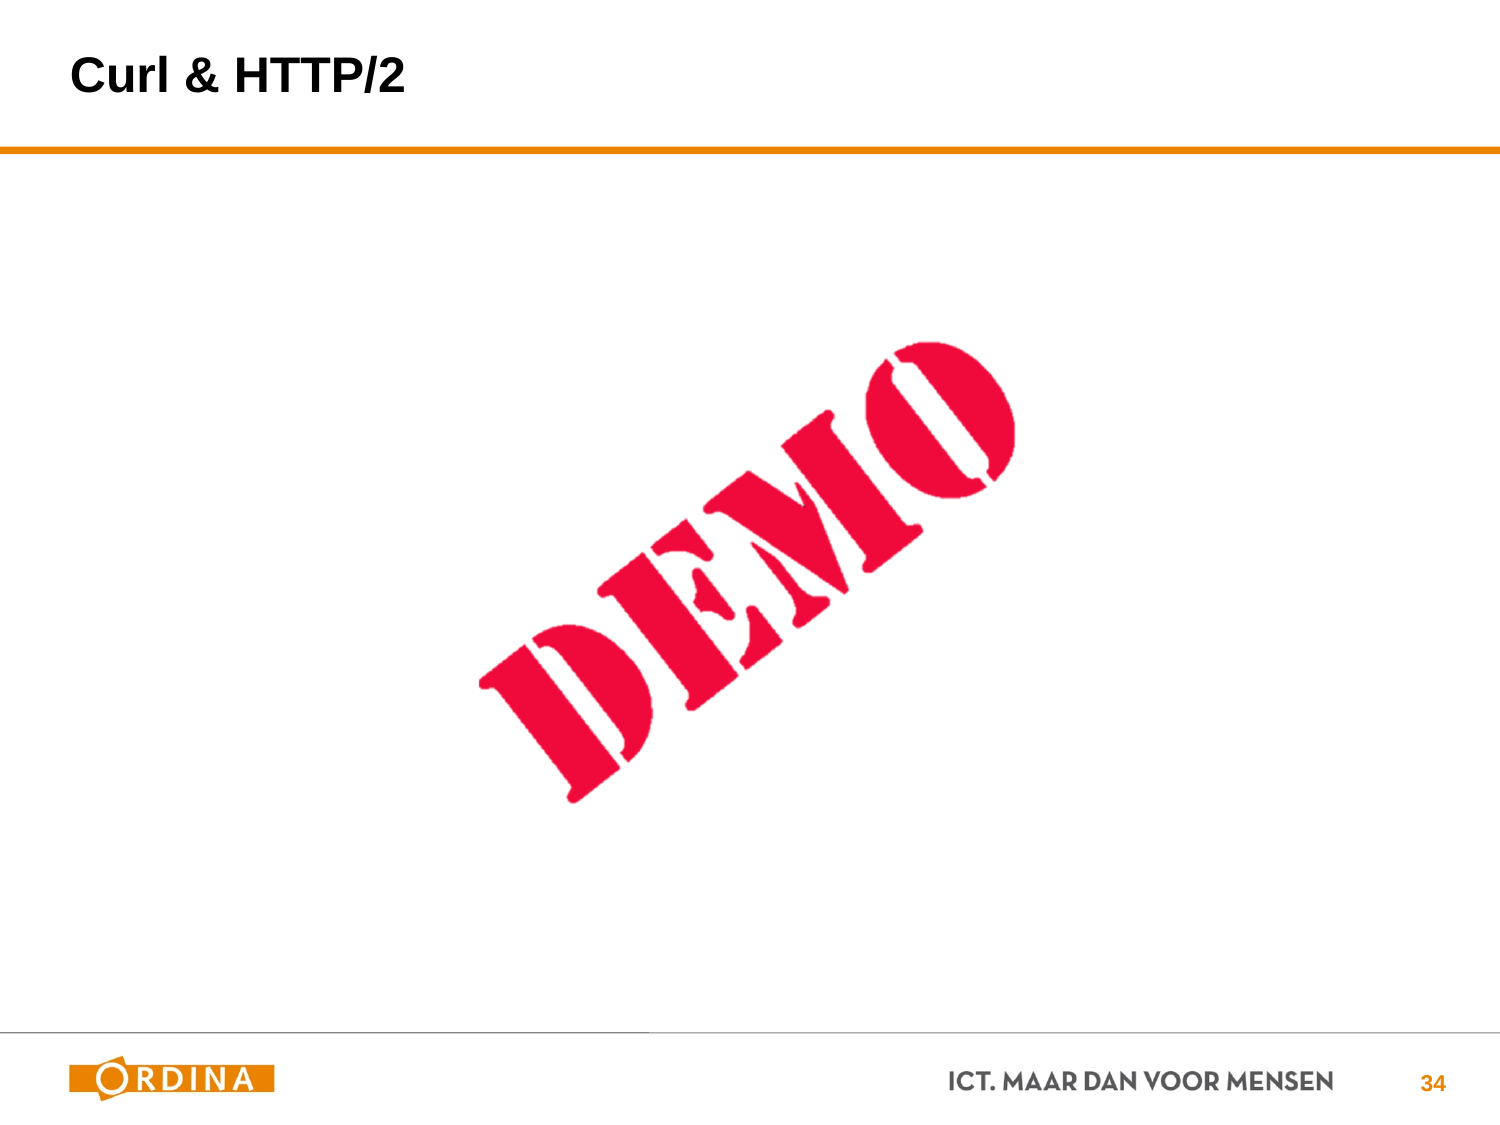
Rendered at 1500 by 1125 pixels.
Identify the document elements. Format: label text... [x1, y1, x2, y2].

picture [64, 1051, 279, 1105]
picture [941, 1061, 1340, 1100]
slide_number 34 [1354, 1060, 1462, 1112]
picture [474, 291, 1038, 856]
title Curl & HTTP/2 [54, 0, 1397, 147]
